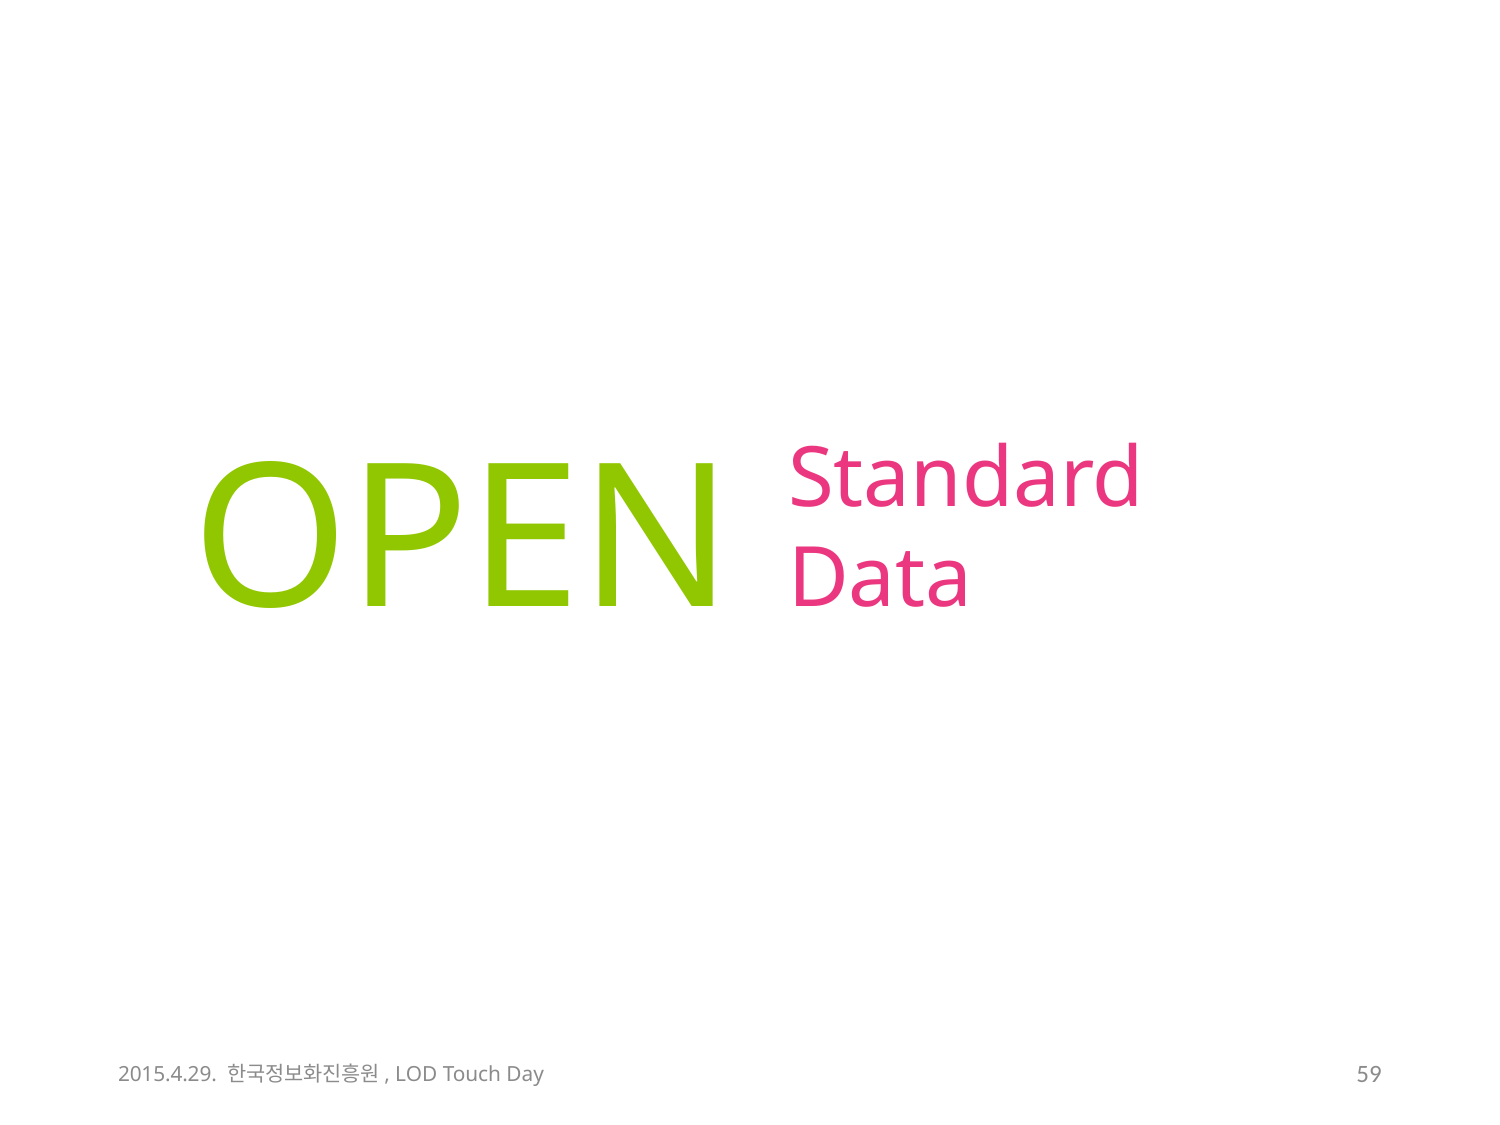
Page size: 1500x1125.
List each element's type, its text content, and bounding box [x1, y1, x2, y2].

footer 2015.4.29. 한국정보화진흥원, LOD Touch Day [103, 1042, 1004, 1103]
slide_number 58 [1059, 1042, 1397, 1103]
text_box Standard Data [773, 416, 1317, 631]
text_box OPEN [177, 399, 748, 655]
